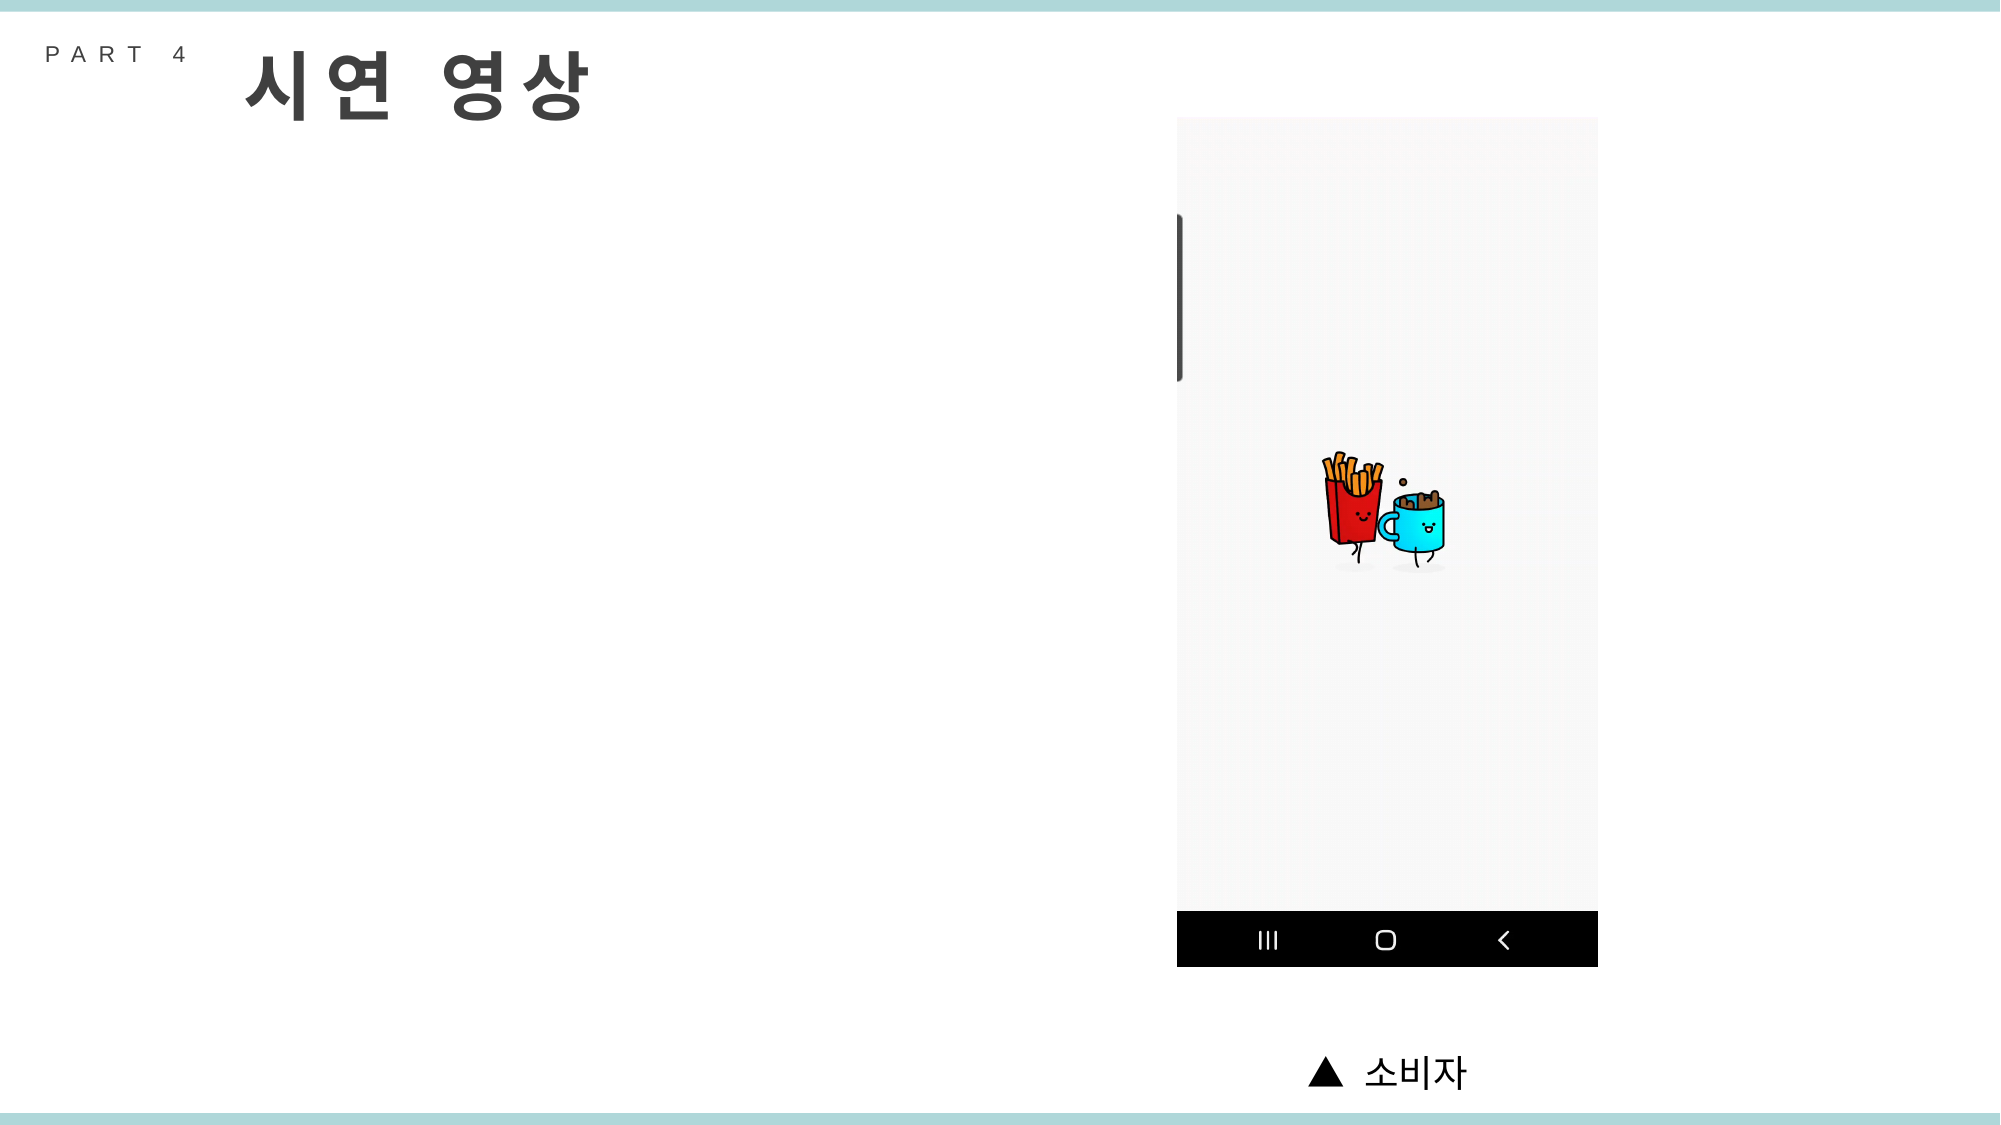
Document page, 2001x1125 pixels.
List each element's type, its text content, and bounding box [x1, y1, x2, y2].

text_box [0, 1112, 2000, 1125]
text_box [0, 0, 2000, 13]
text_box ▲ 소비자 [1210, 1042, 1565, 1102]
text_box 시연 영상 [229, 32, 607, 138]
text_box PART 4 [30, 32, 201, 75]
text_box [1176, 116, 1599, 968]
